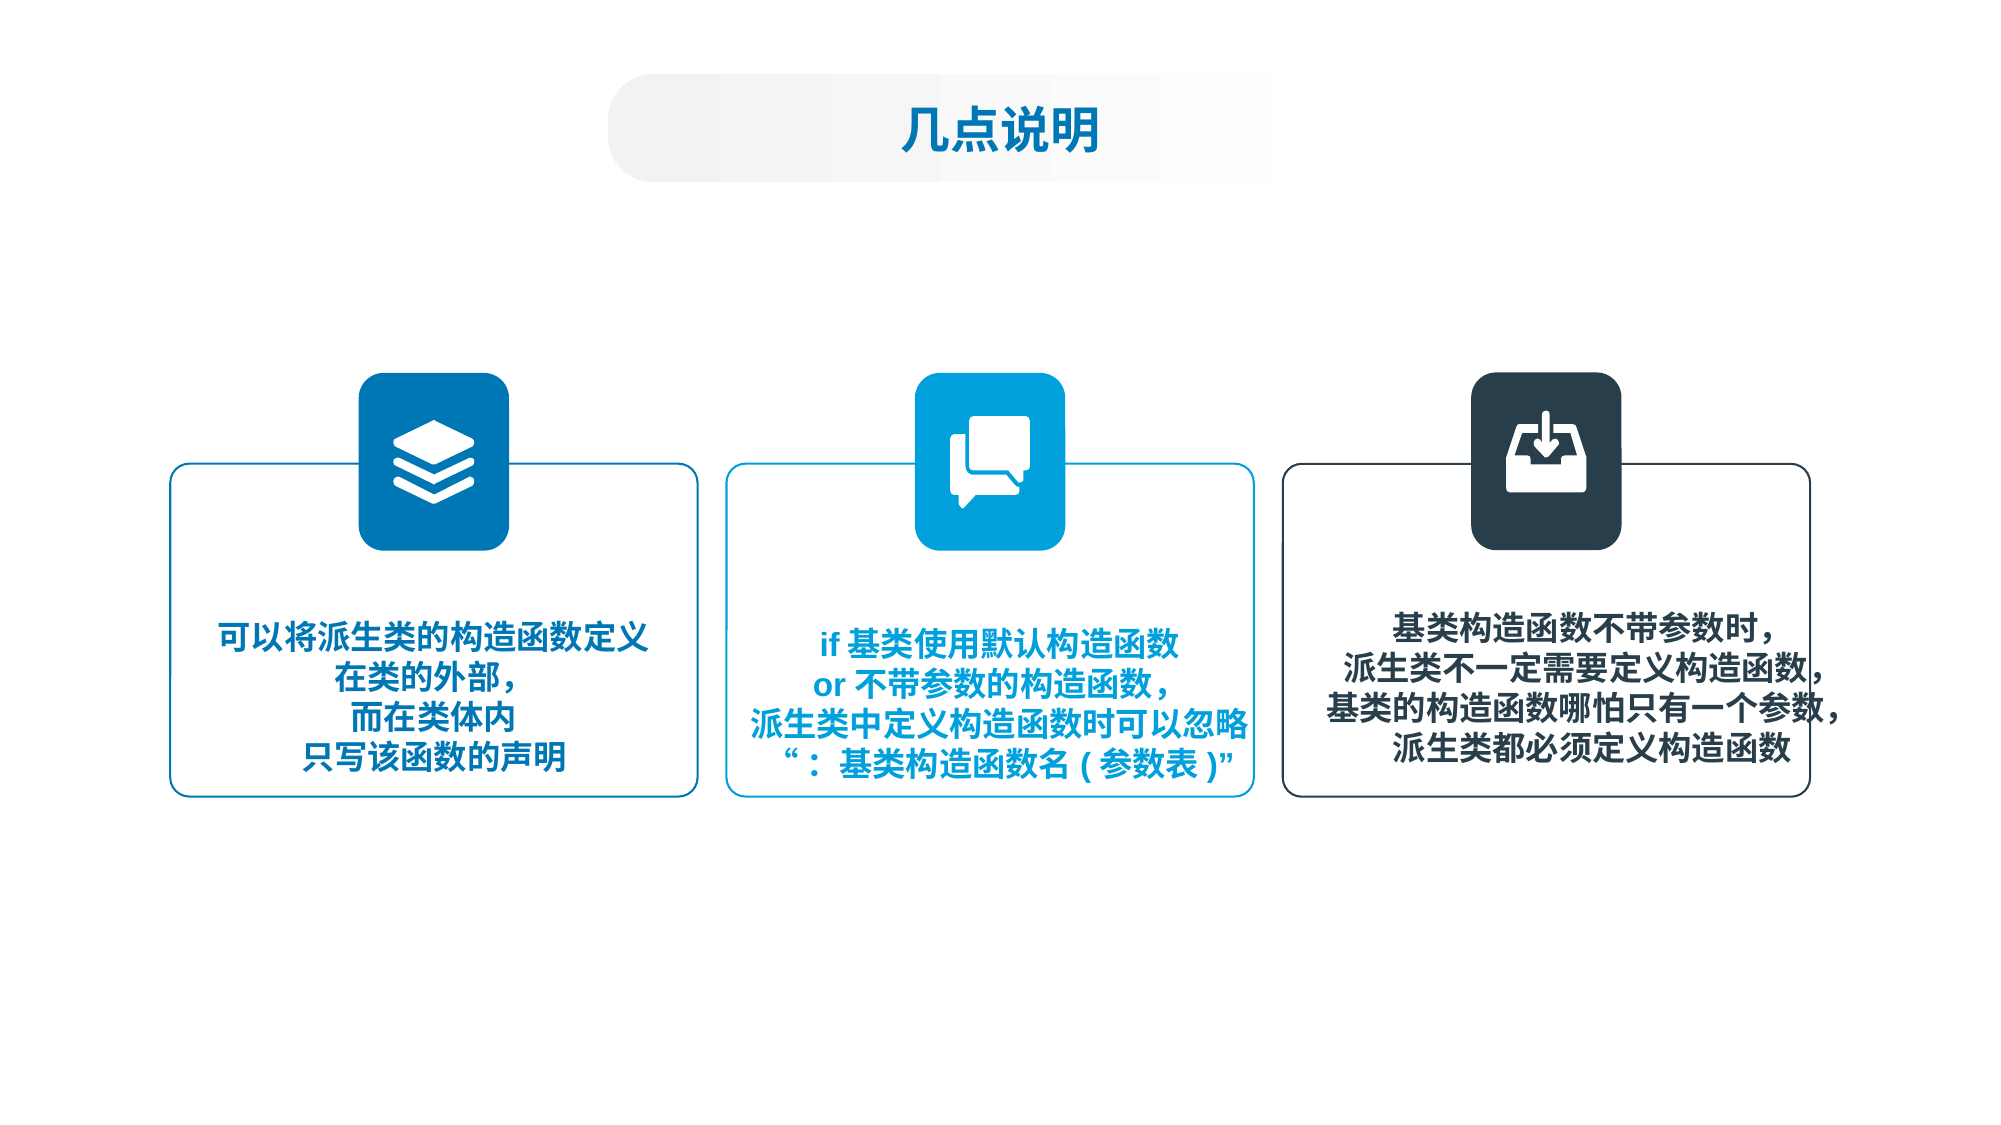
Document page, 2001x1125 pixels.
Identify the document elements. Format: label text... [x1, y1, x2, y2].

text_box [170, 372, 698, 797]
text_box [726, 372, 1254, 802]
text_box 几点说明 [607, 73, 1393, 184]
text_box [1282, 372, 1811, 797]
